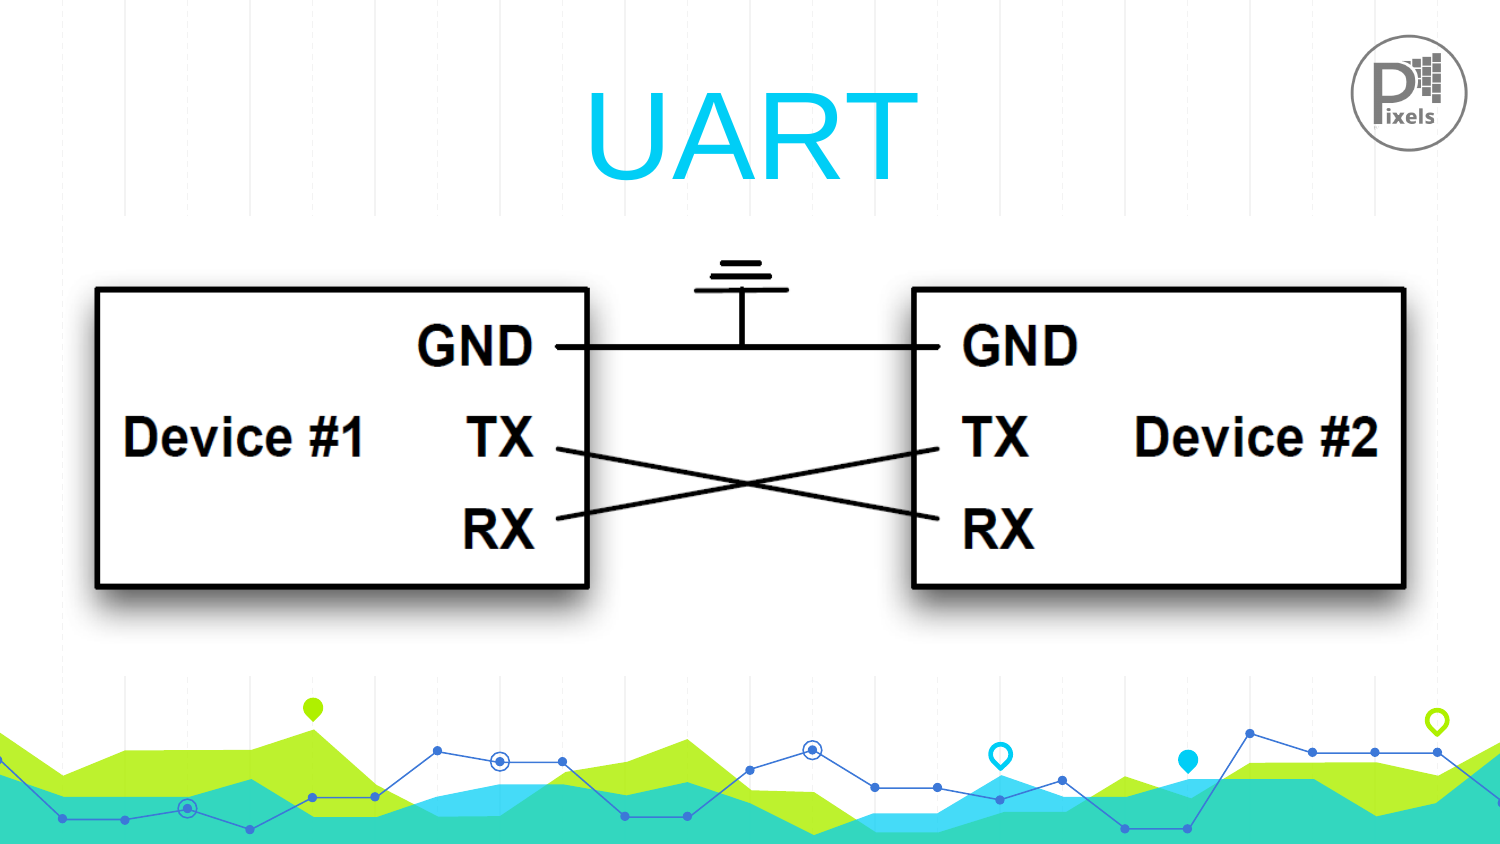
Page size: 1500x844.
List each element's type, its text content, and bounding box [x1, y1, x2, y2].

text_box UART [555, 39, 948, 137]
picture [1290, 0, 1500, 208]
picture [64, 215, 1436, 676]
